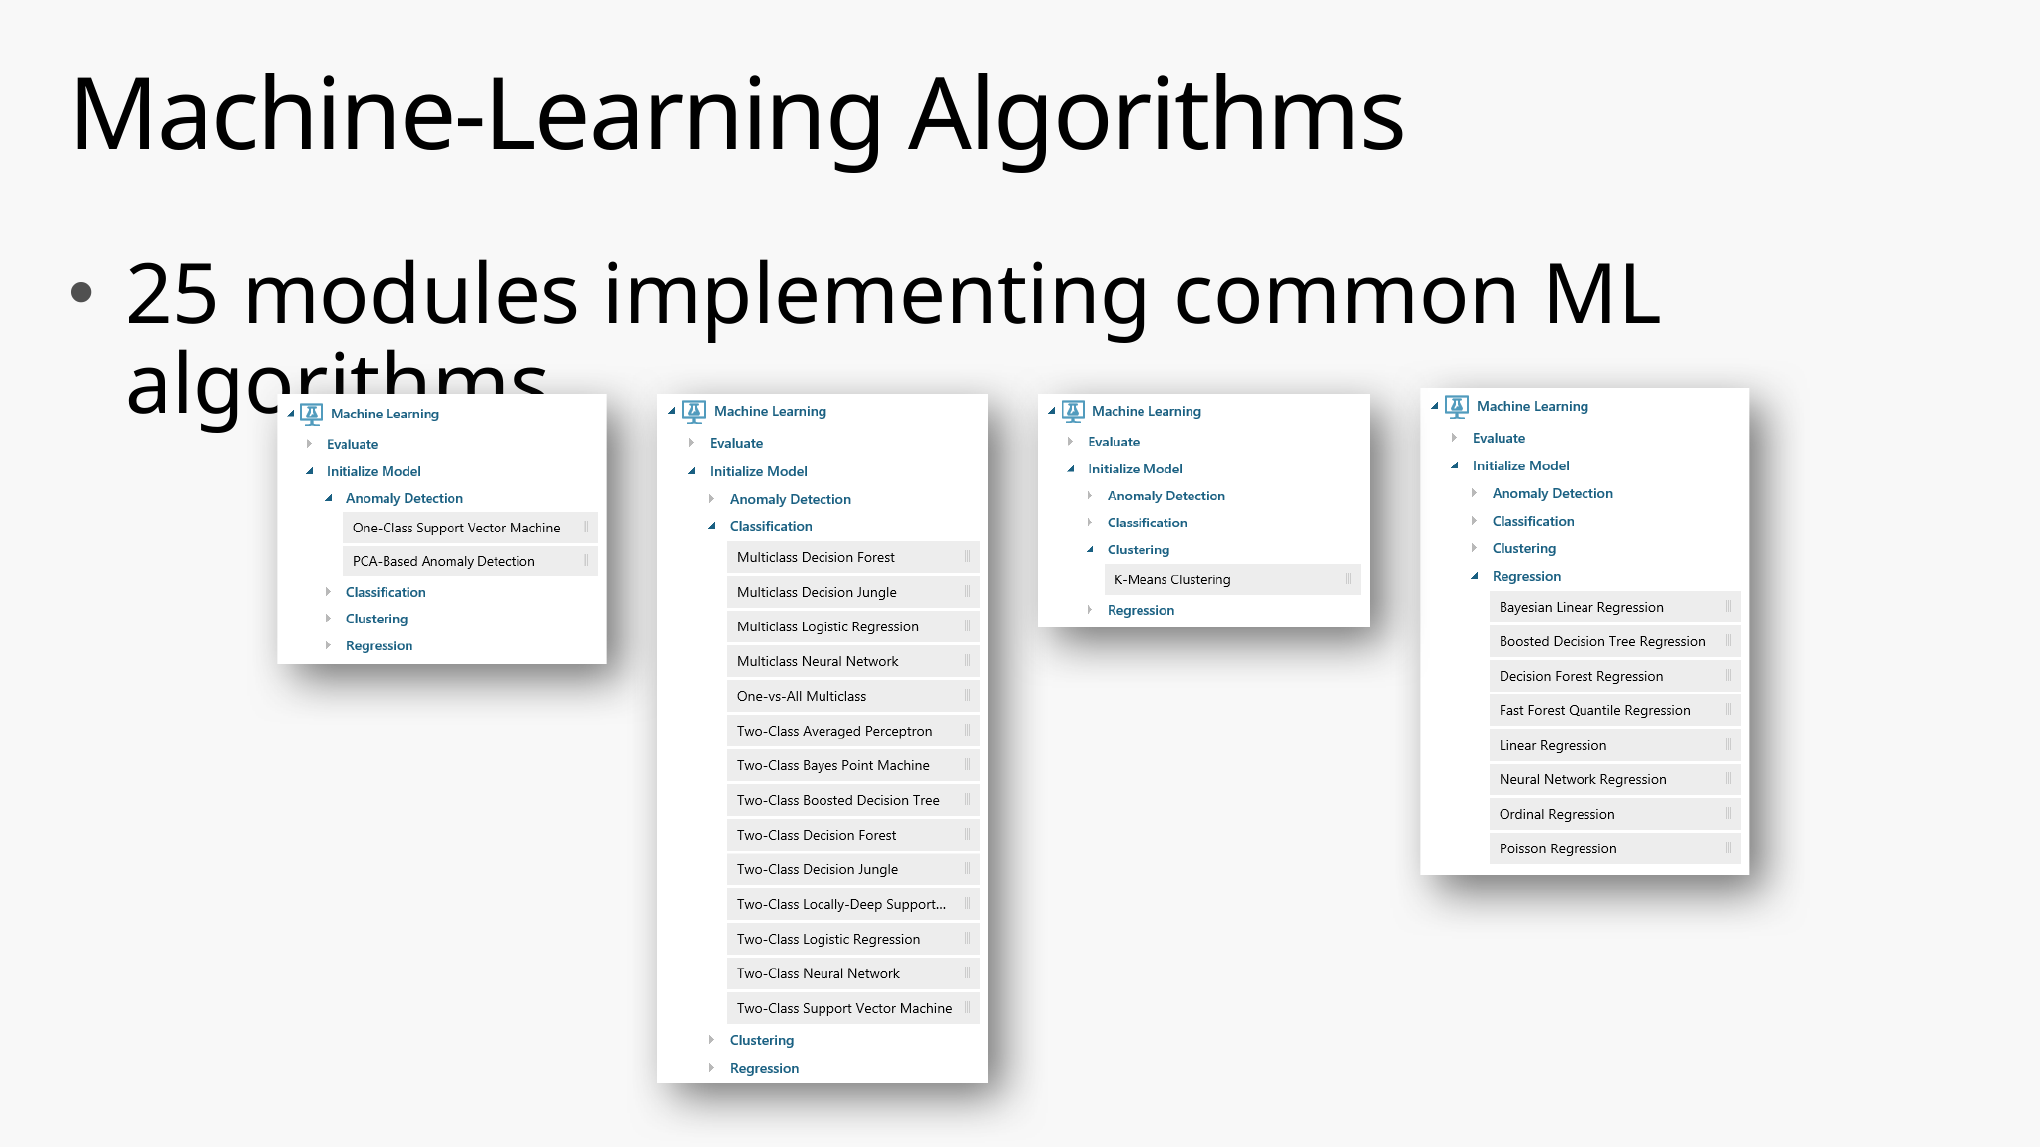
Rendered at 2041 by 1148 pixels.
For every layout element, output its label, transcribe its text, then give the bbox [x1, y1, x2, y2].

picture [1037, 394, 1370, 628]
picture [1419, 388, 1750, 875]
title Machine-Learning Algorithms [45, 48, 1996, 199]
list 25 modules implementing common ML algorithms [45, 236, 1996, 358]
picture [277, 394, 607, 665]
picture [657, 394, 988, 1083]
